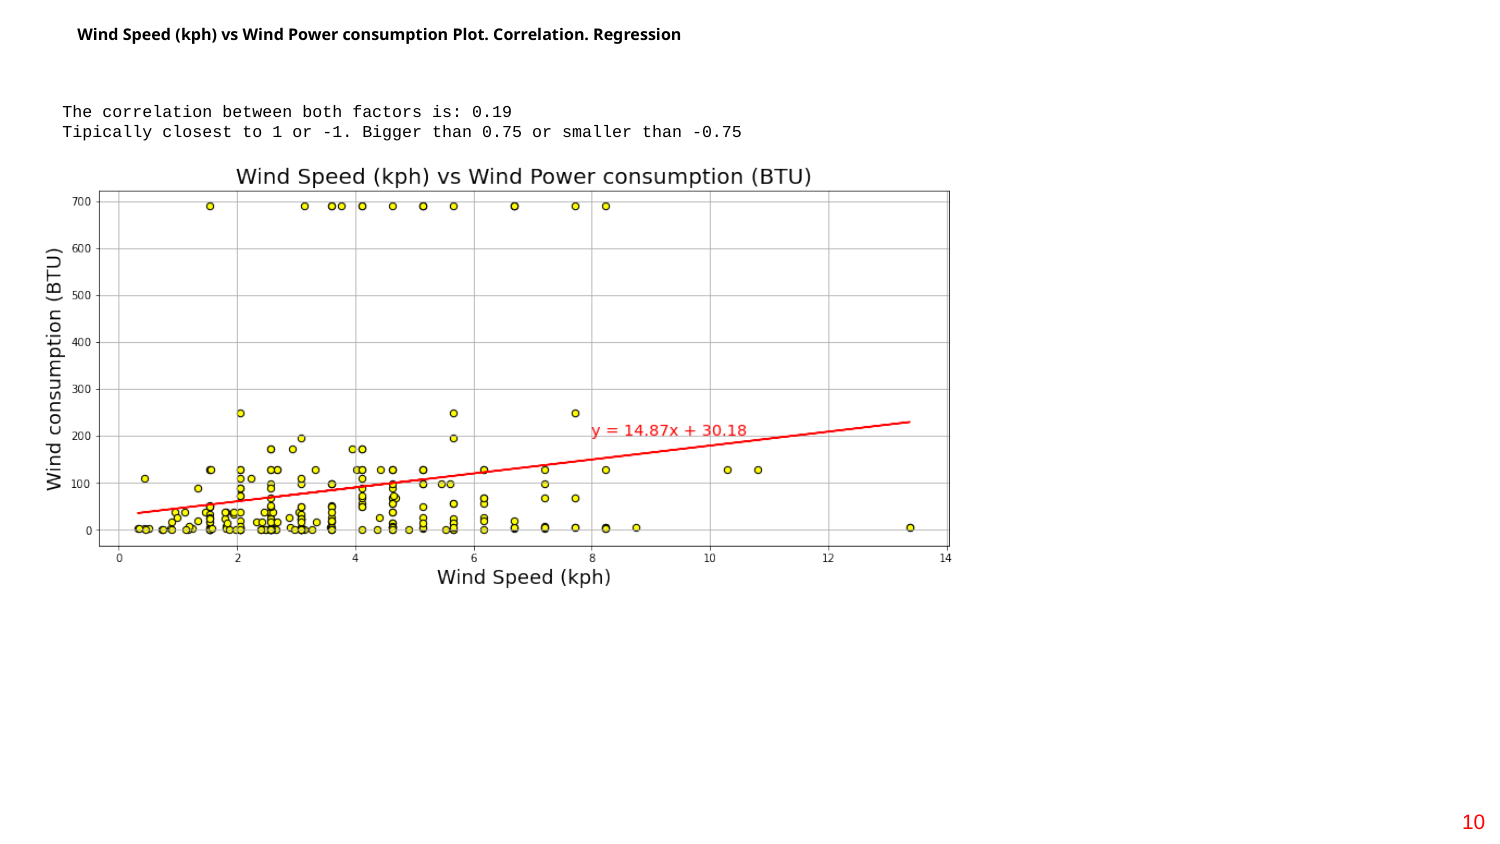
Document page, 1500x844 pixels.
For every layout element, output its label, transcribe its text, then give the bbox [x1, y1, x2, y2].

text_box The correlation between both factors is: 0.19 Tipically closest to 1 or -1. Bigger than 0.75 or smaller than -0.75 [62, 100, 791, 141]
picture [39, 160, 961, 596]
slide_number 10 [1149, 798, 1500, 844]
title Wind Speed (kph) vs Wind Power consumption Plot. Correlation. Regression [62, 16, 1410, 71]
